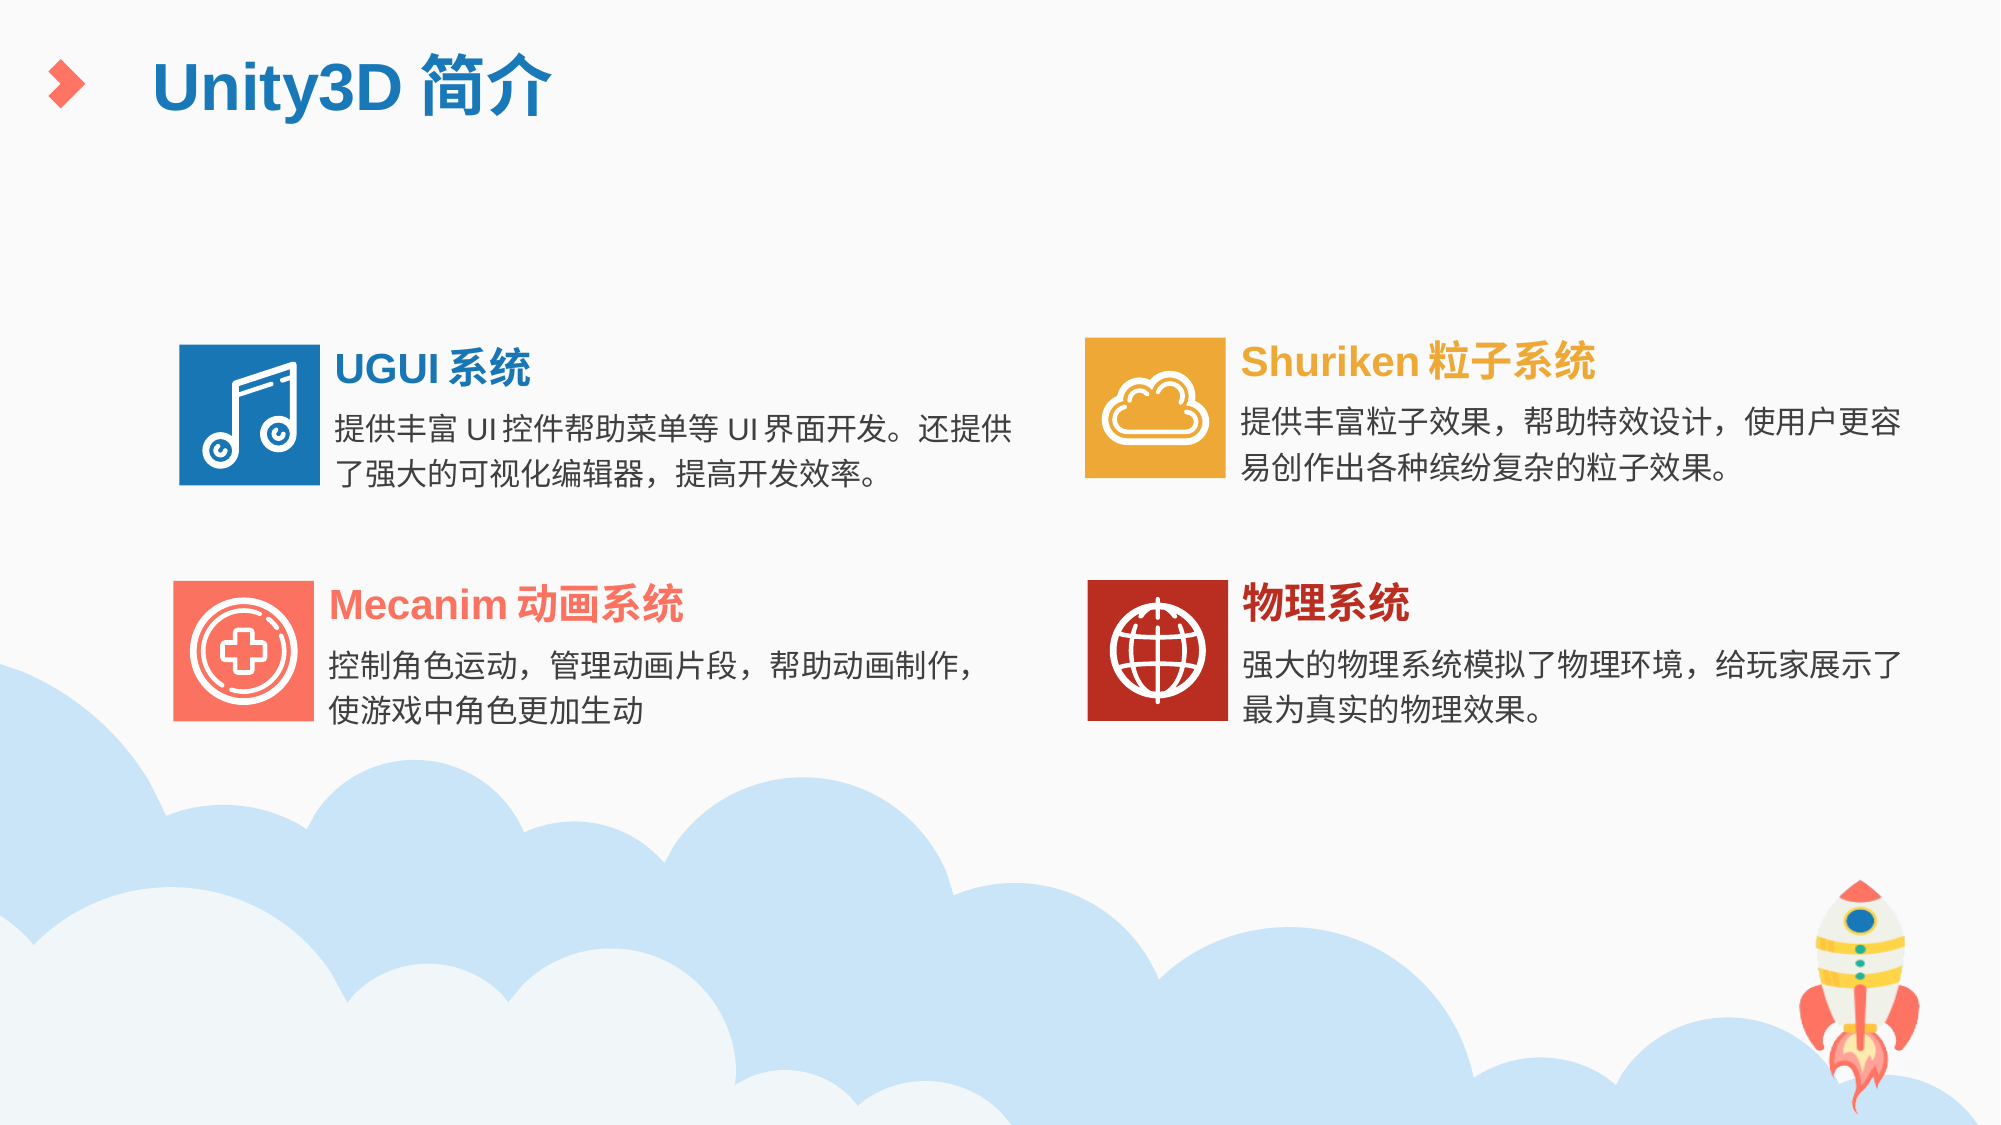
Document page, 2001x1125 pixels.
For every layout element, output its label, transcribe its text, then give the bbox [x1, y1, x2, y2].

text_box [1085, 319, 1935, 497]
picture [1795, 876, 1924, 1118]
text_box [173, 563, 1023, 740]
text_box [1087, 562, 1937, 739]
text_box Unity3D简介 [137, 20, 1886, 149]
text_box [179, 326, 1029, 504]
